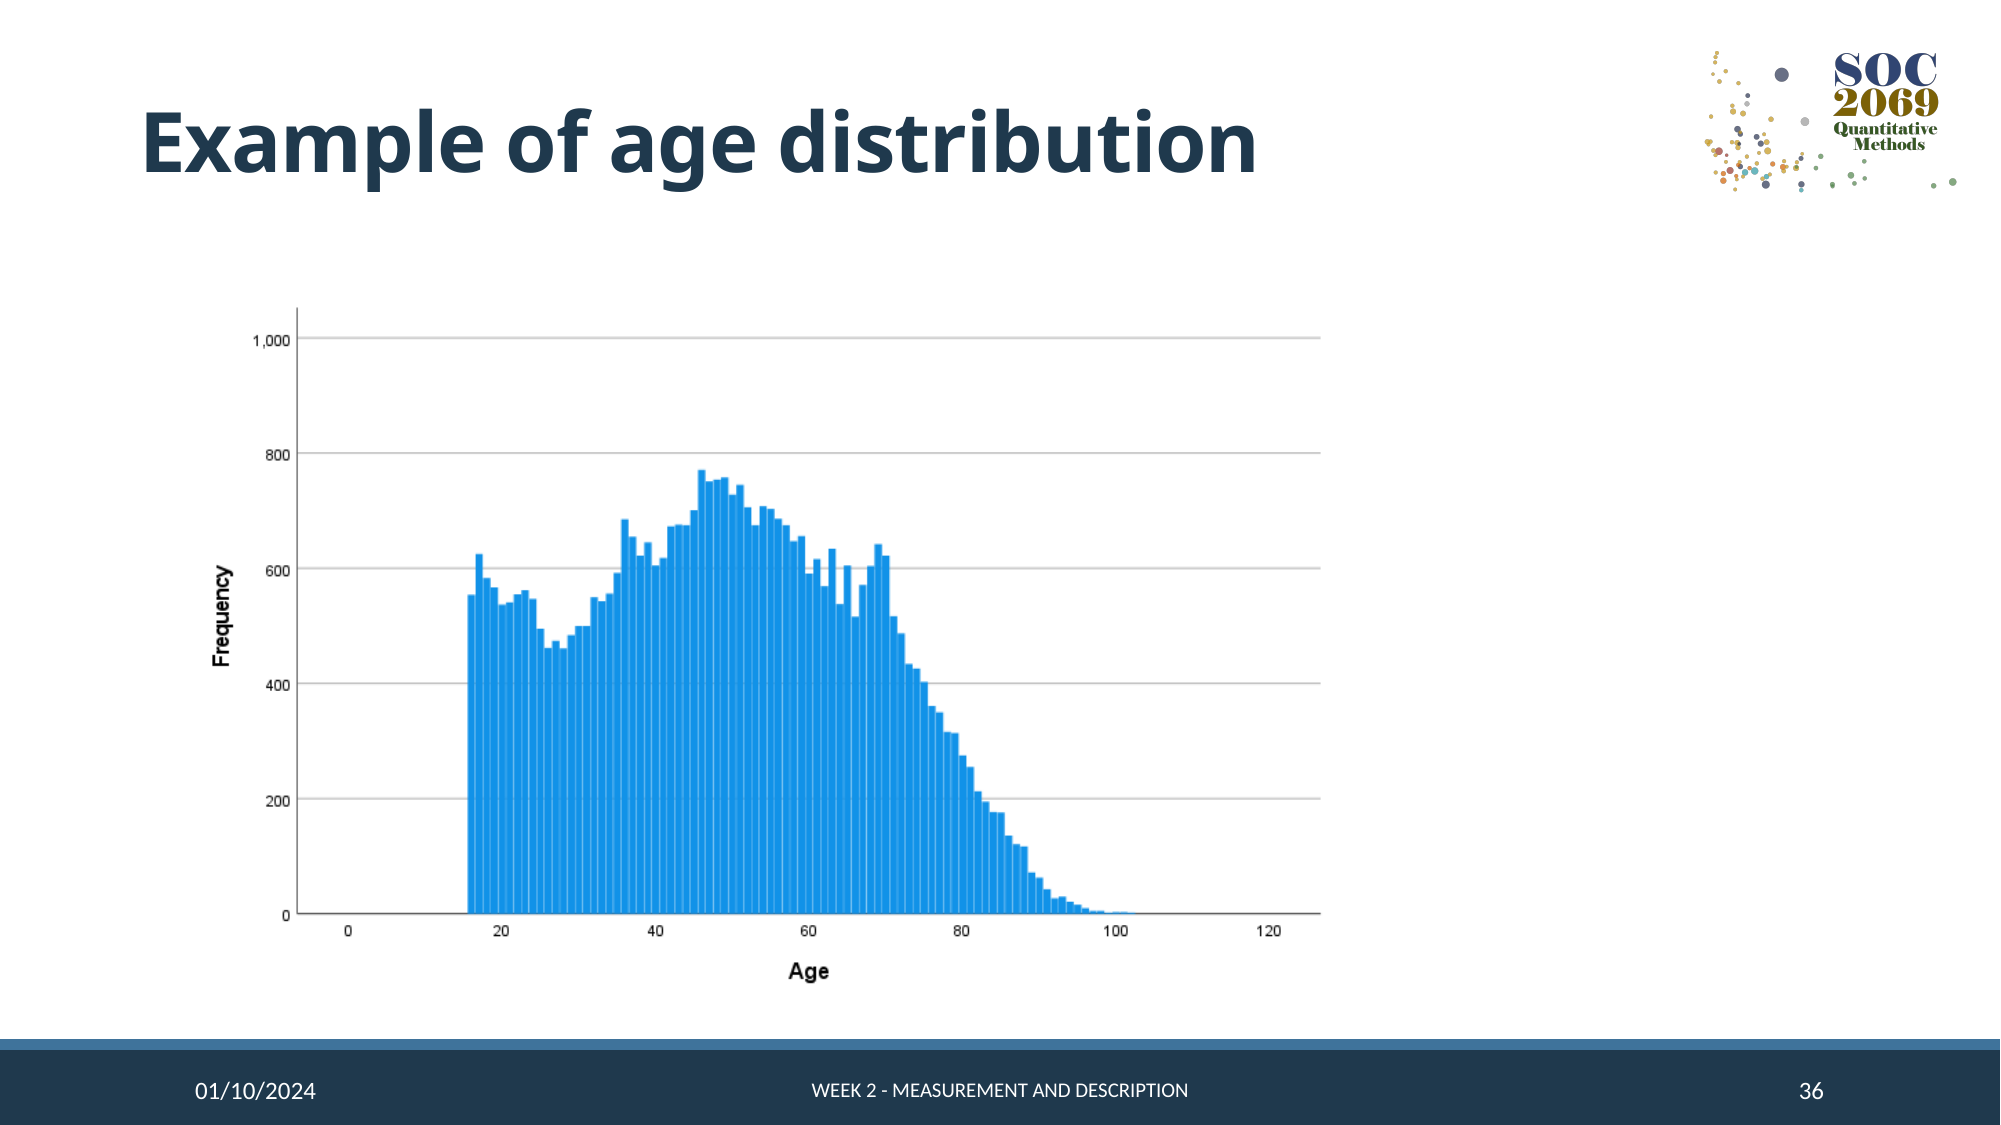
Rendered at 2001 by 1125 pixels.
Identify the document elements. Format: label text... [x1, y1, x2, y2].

title Example of age distribution [124, 47, 1675, 197]
slide_number 36 [1624, 1059, 1840, 1120]
picture [184, 298, 1347, 1005]
footer Week 2 - Measurement and Description [604, 1059, 1396, 1120]
picture [1695, 46, 1965, 197]
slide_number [180, 1059, 586, 1120]
